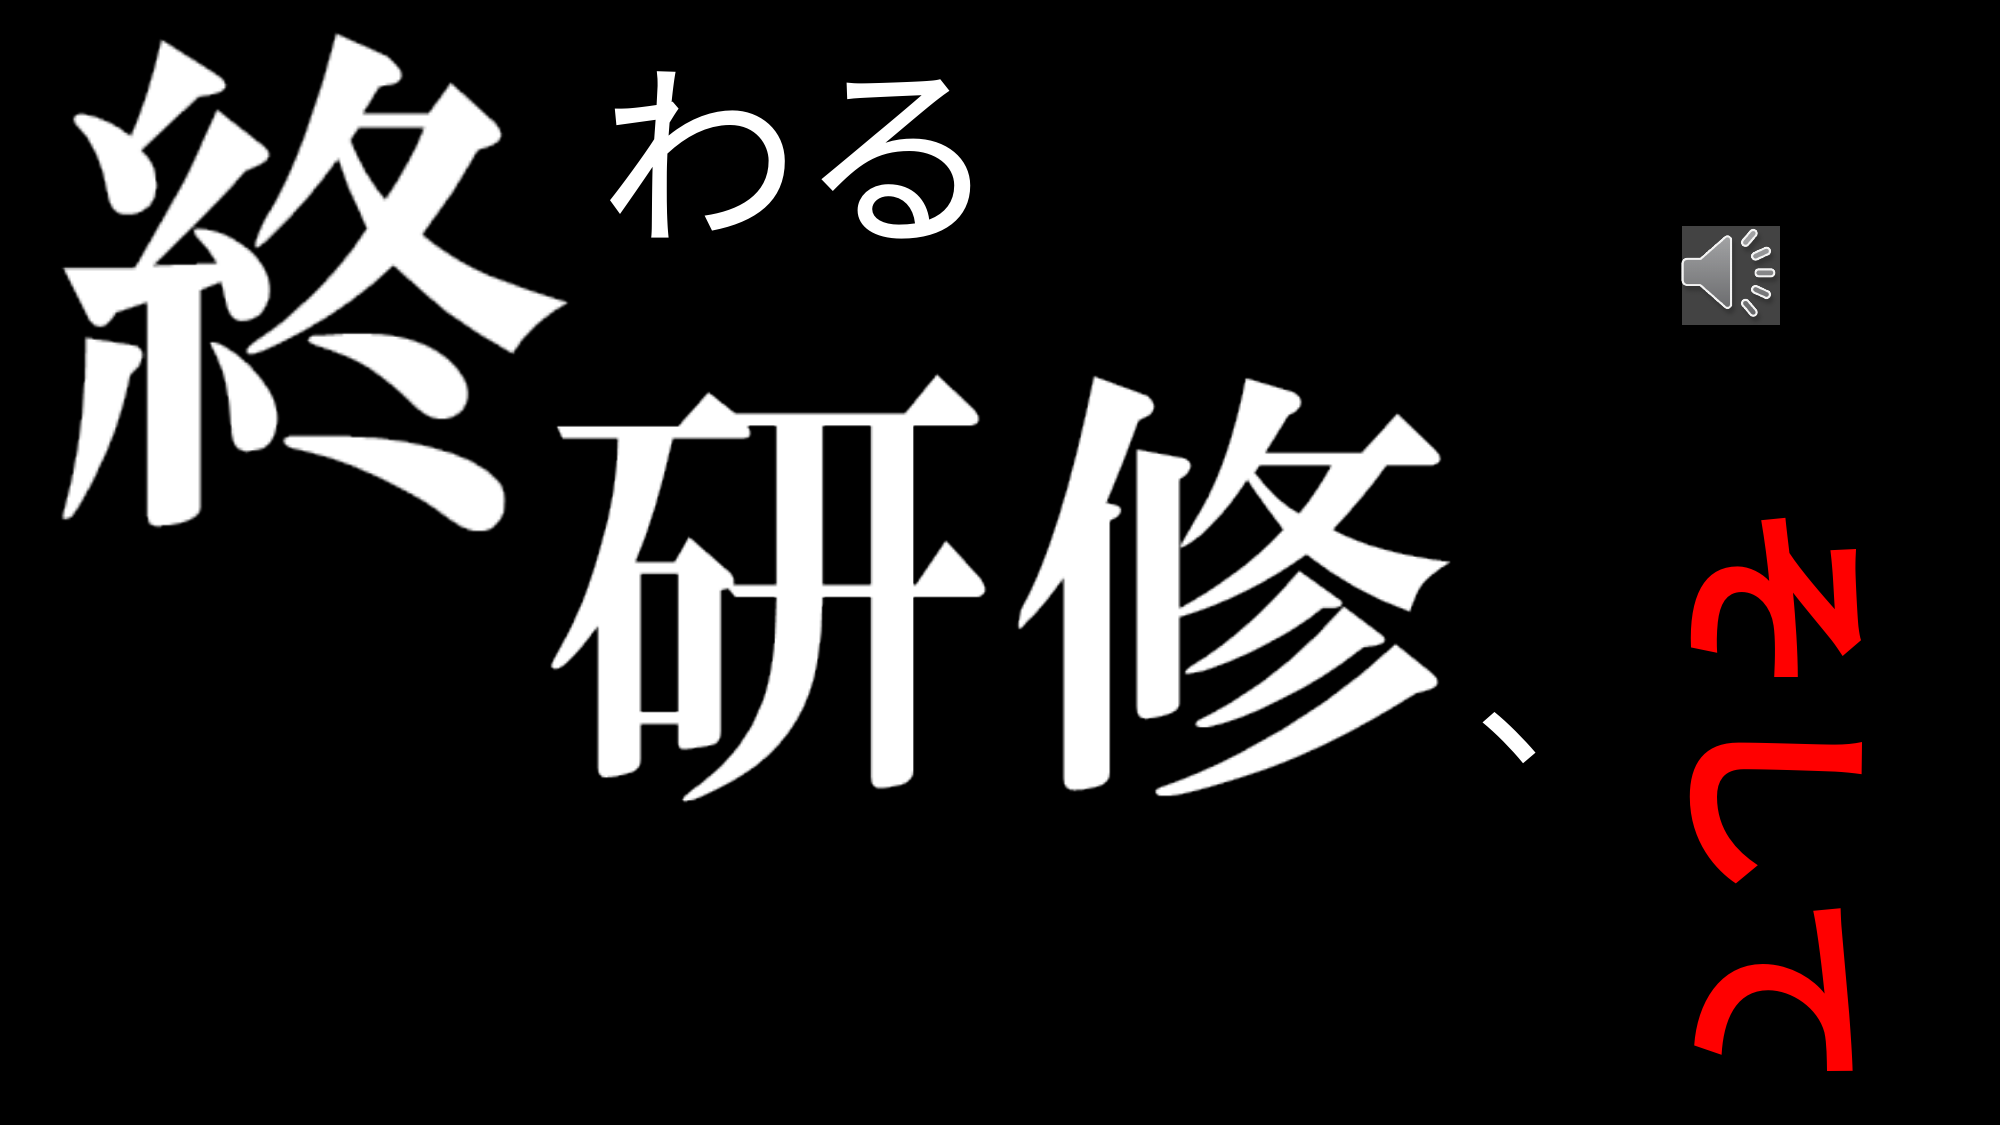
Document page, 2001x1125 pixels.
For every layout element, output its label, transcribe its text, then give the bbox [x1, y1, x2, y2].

text_box わる [895, 22, 1508, 141]
picture [0, 0, 1781, 1103]
text_box そして [1638, 485, 1912, 1125]
